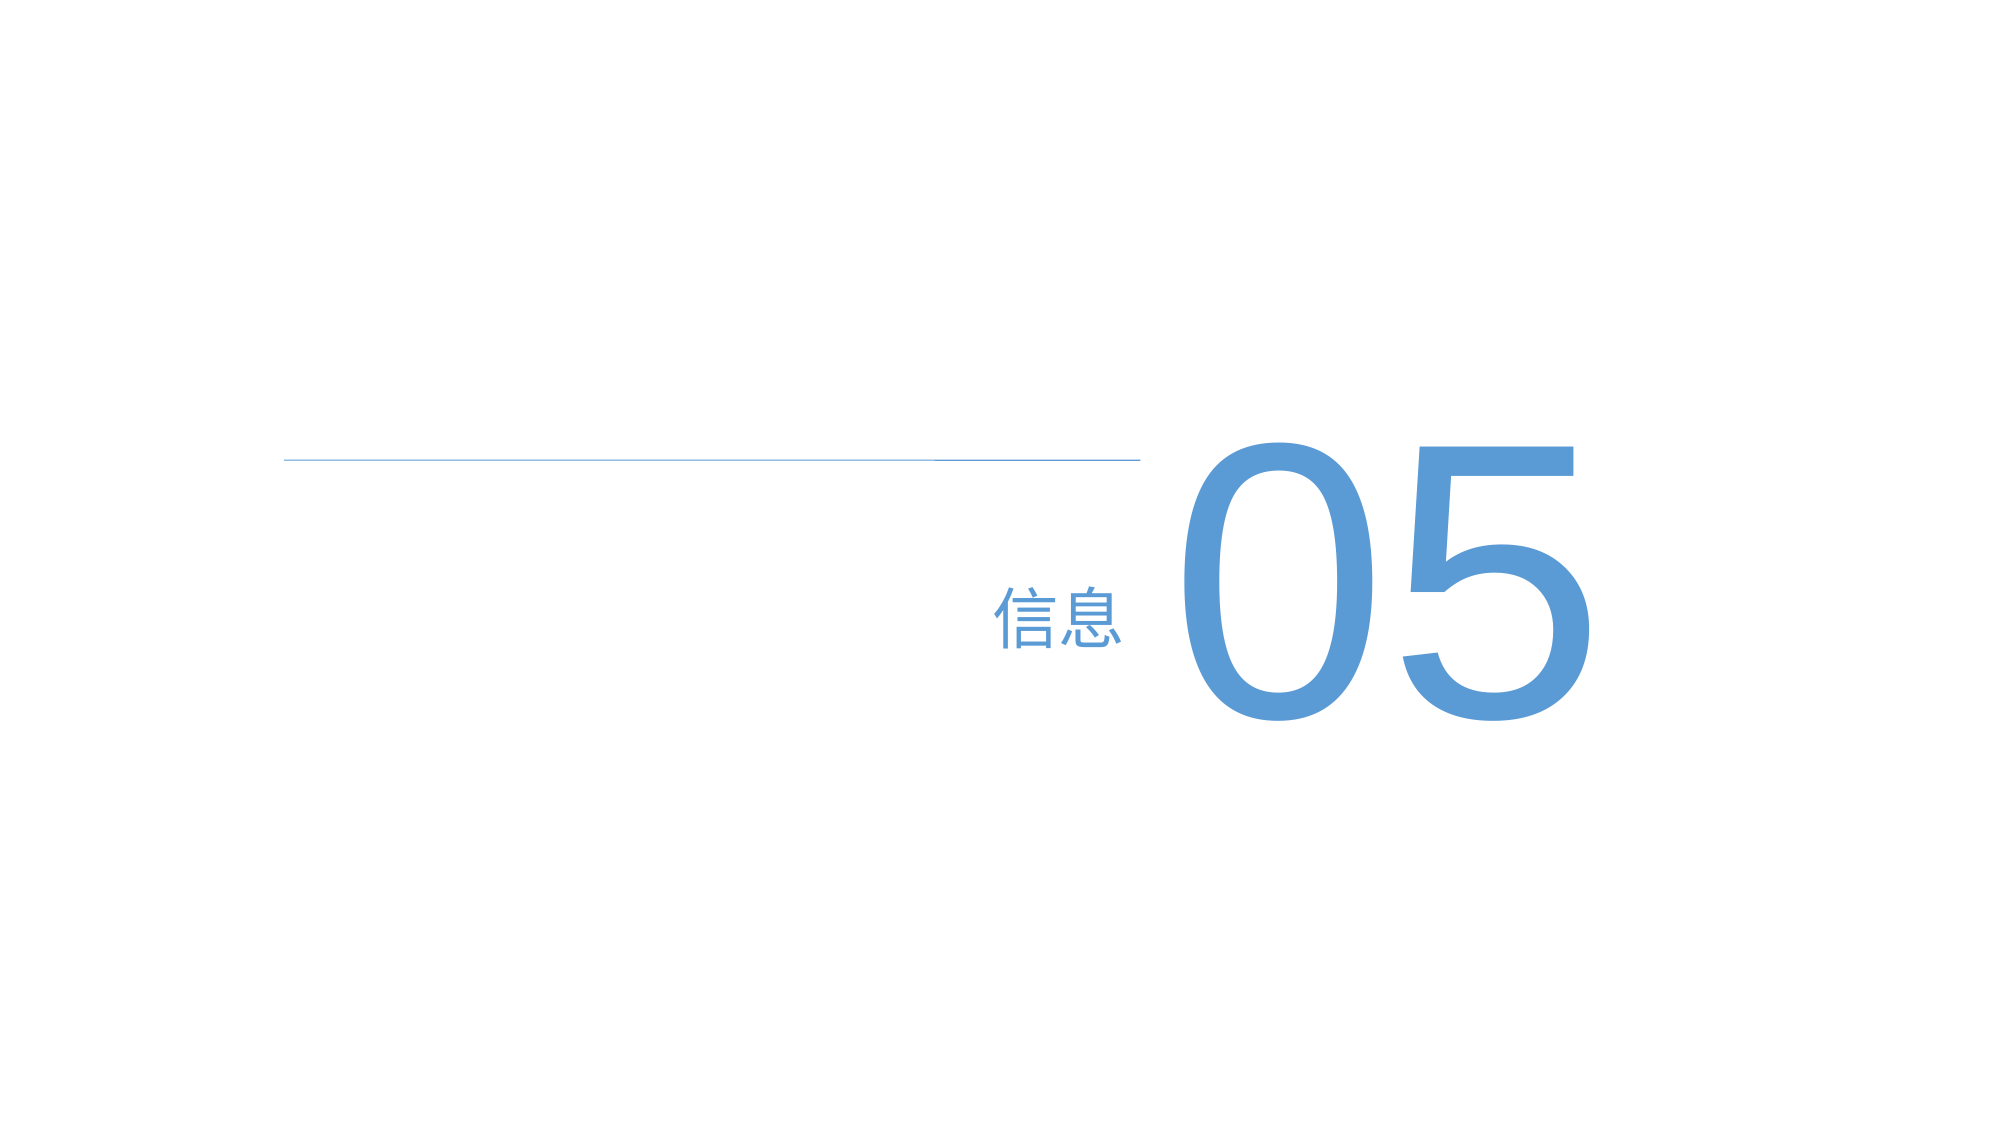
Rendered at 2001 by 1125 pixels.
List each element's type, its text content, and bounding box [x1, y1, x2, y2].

text_box 信息 [977, 569, 1141, 664]
text_box 05 [1154, 316, 1622, 804]
